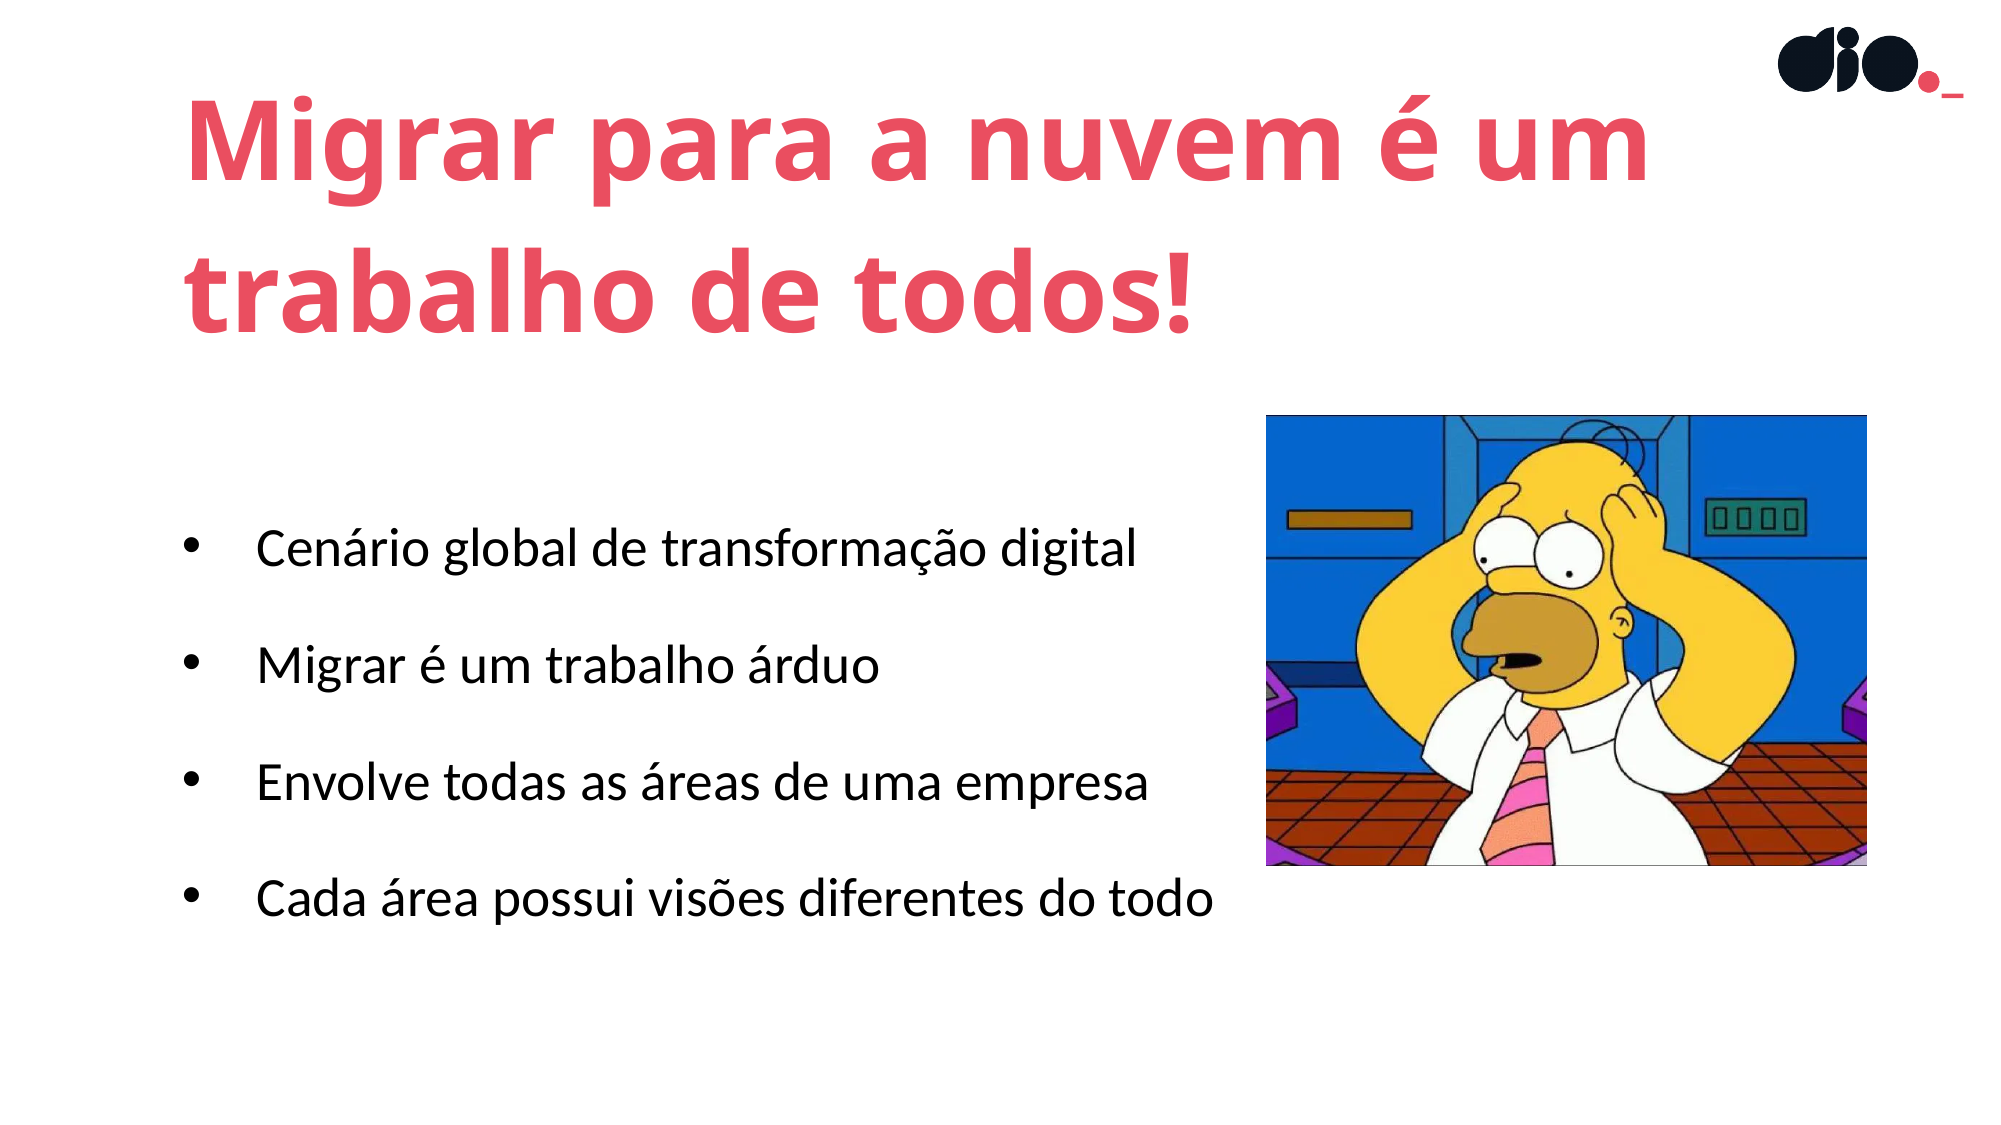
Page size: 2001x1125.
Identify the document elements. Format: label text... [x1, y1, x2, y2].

text_box Cenário global de transformação digital Migrar é um trabalho árduo Envolve todas as áreas de uma empresa Cada área possui visões diferentes do todo [161, 491, 1655, 960]
text_box Migrar para a nuvem é um trabalho de todos! [162, 137, 2000, 269]
picture [1266, 414, 1867, 866]
picture [1777, 26, 1964, 99]
